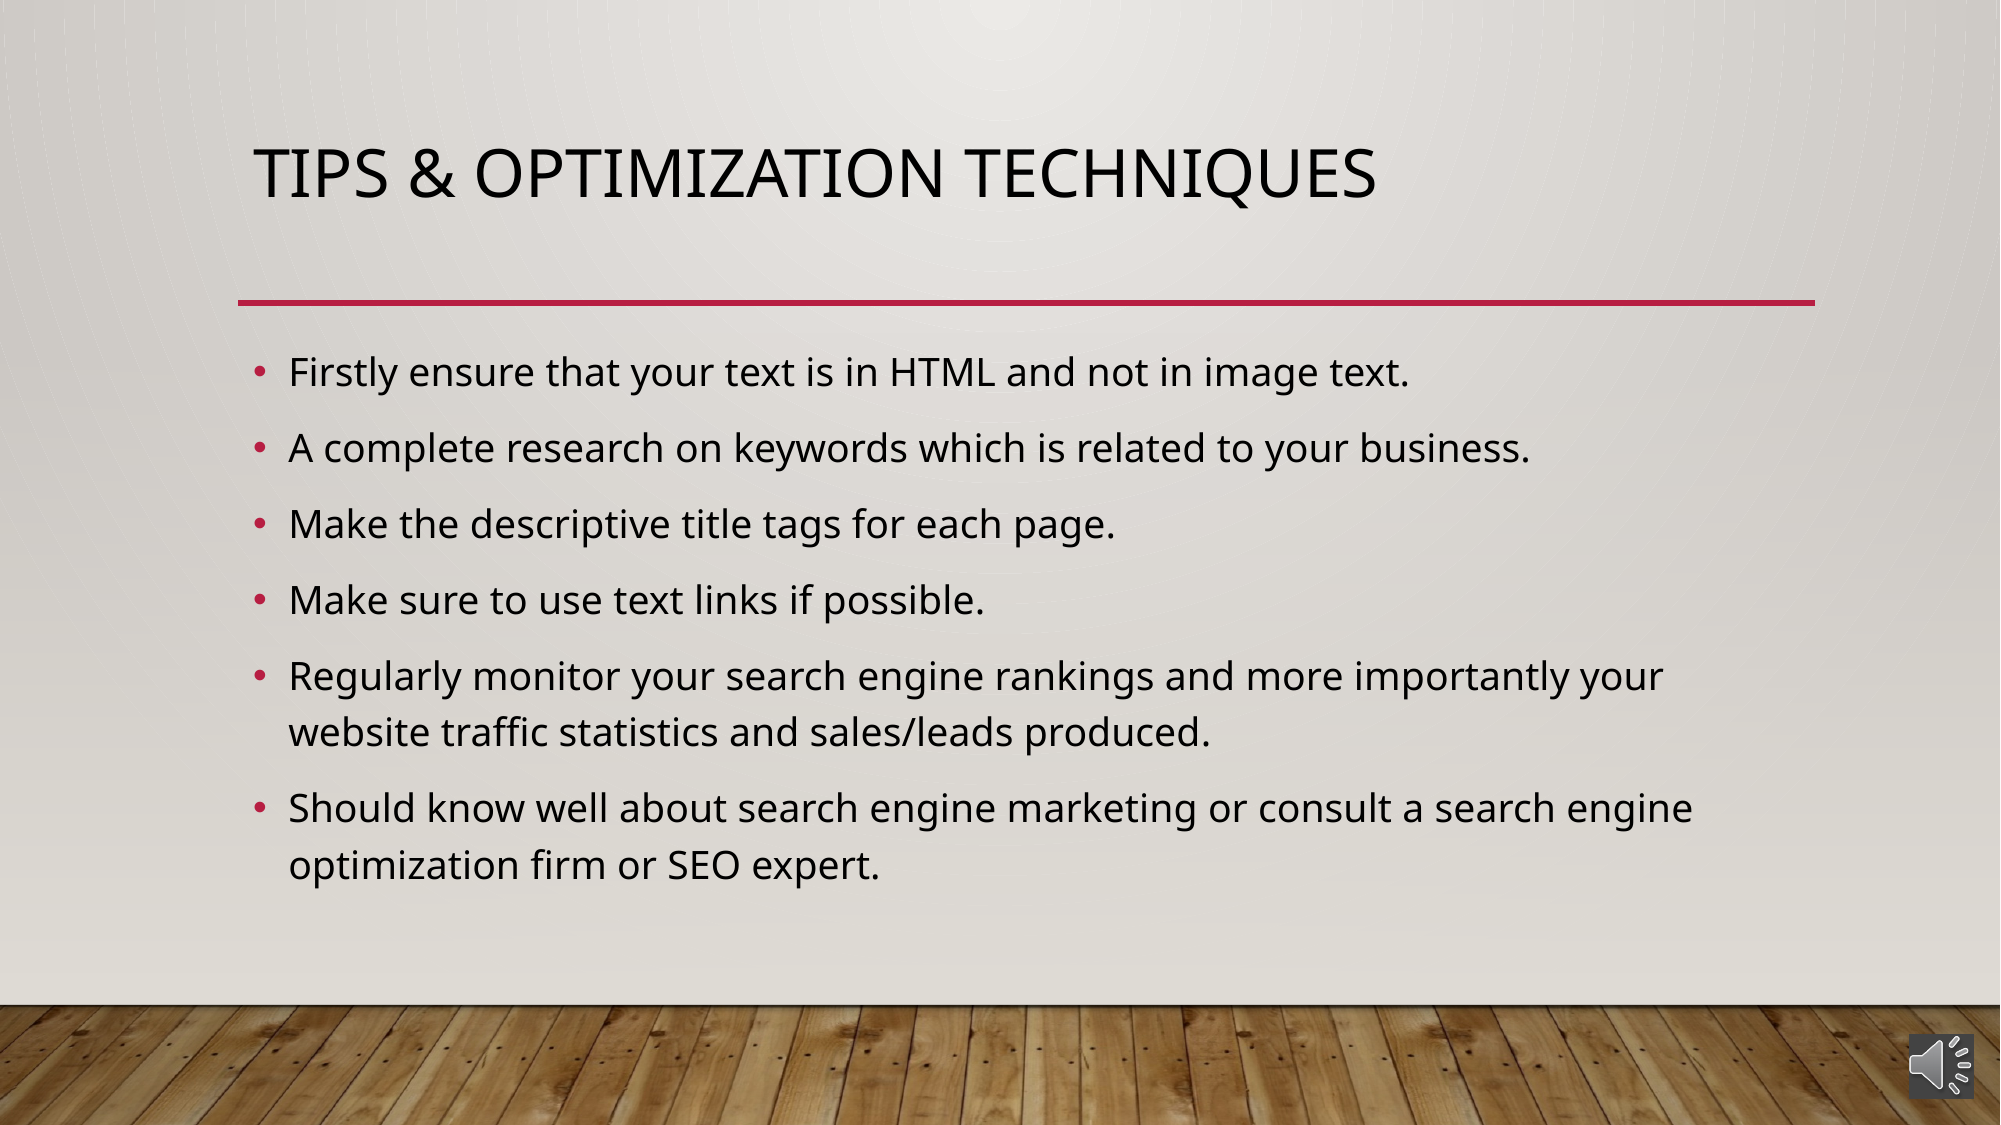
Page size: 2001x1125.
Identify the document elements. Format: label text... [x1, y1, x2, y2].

list Firstly ensure that your text is in HTML and not in image text. A complete research on keywords which is related to your business. Make the descriptive title tags for each page. Make sure to use text links if possible. Regularly monitor your search engine rankings and more importantly your website traffic statistics and sales/leads produced. Should know well about search engine marketing or consult a search engine optimization firm or SEO expert. [238, 330, 1814, 897]
title Tips & Optimization techniques [238, 131, 1814, 305]
picture [0, 1005, 2000, 1125]
